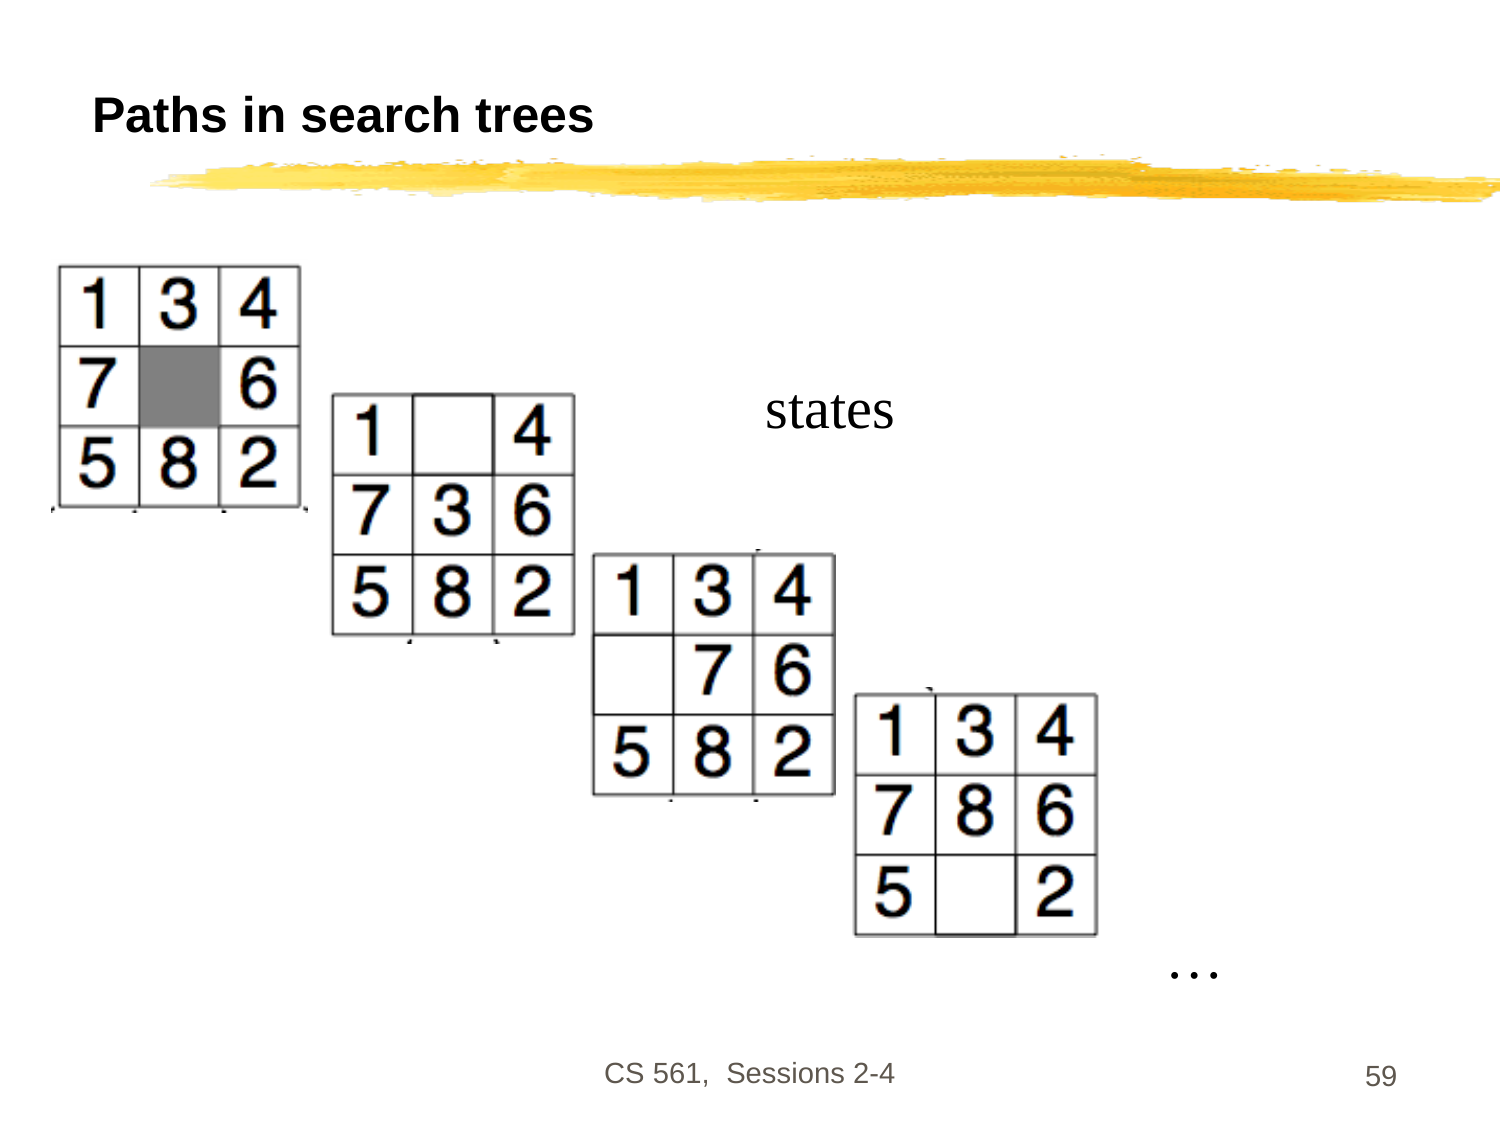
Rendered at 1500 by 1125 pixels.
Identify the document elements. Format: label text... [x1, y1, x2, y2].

title Paths in search trees [76, 37, 1415, 151]
picture [150, 149, 1500, 213]
text_box … [1150, 912, 1239, 998]
picture [50, 257, 308, 513]
footer CS 561, Sessions 2-4 [512, 1021, 988, 1098]
slide_number 59 [1099, 1024, 1413, 1101]
picture [324, 387, 578, 644]
text_box states [750, 362, 911, 448]
picture [849, 687, 1105, 938]
picture [587, 549, 836, 803]
